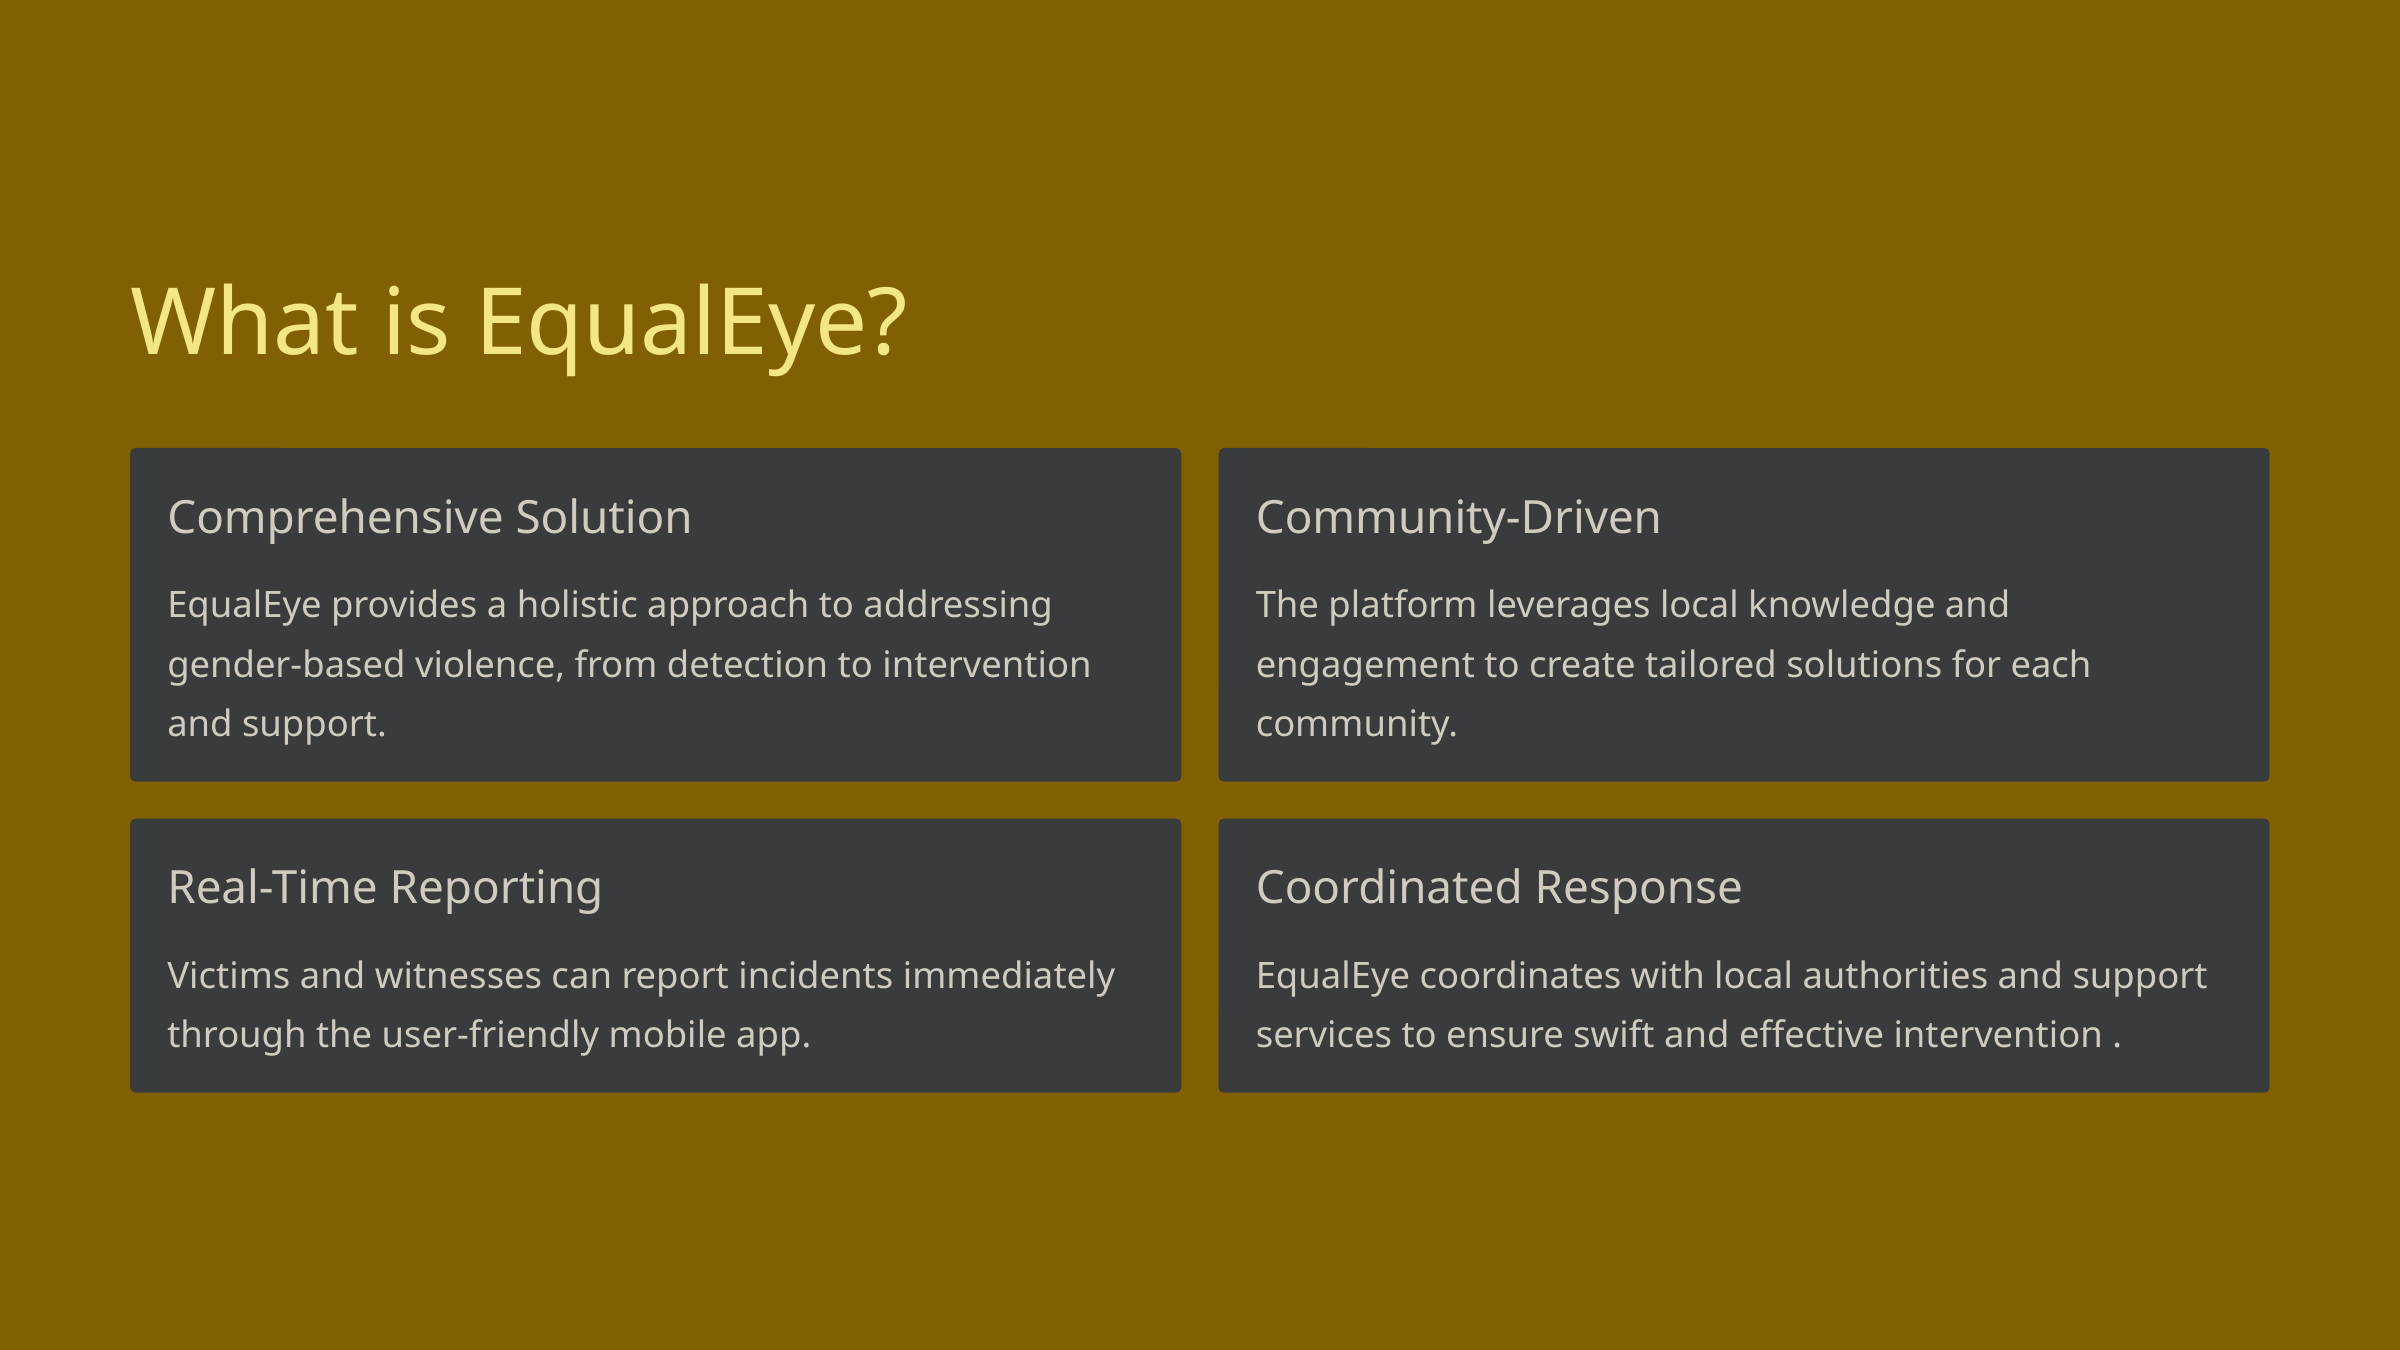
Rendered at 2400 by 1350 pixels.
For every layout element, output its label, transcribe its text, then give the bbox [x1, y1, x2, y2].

text_box What is EqualEye? [130, 257, 1061, 374]
text_box Victims and witnesses can report incidents immediately through the user-friendly mobile app. [167, 936, 1145, 1056]
text_box The platform leverages local knowledge and engagement to create tailored solutions for each community. [1255, 565, 2233, 745]
text_box Coordinated Response [1255, 855, 1765, 914]
text_box [130, 818, 1182, 1093]
text_box [1218, 447, 2270, 782]
text_box [130, 447, 1182, 782]
text_box EqualEye provides a holistic approach to addressing gender-based violence, from detection to intervention and support. [167, 565, 1145, 745]
text_box Comprehensive Solution [167, 485, 720, 544]
text_box Real-Time Reporting [167, 855, 633, 914]
text_box EqualEye coordinates with local authorities and support services to ensure swift and effective intervention . [1255, 936, 2233, 1056]
text_box [1218, 818, 2270, 1093]
text_box Community-Driven [1255, 485, 1721, 544]
